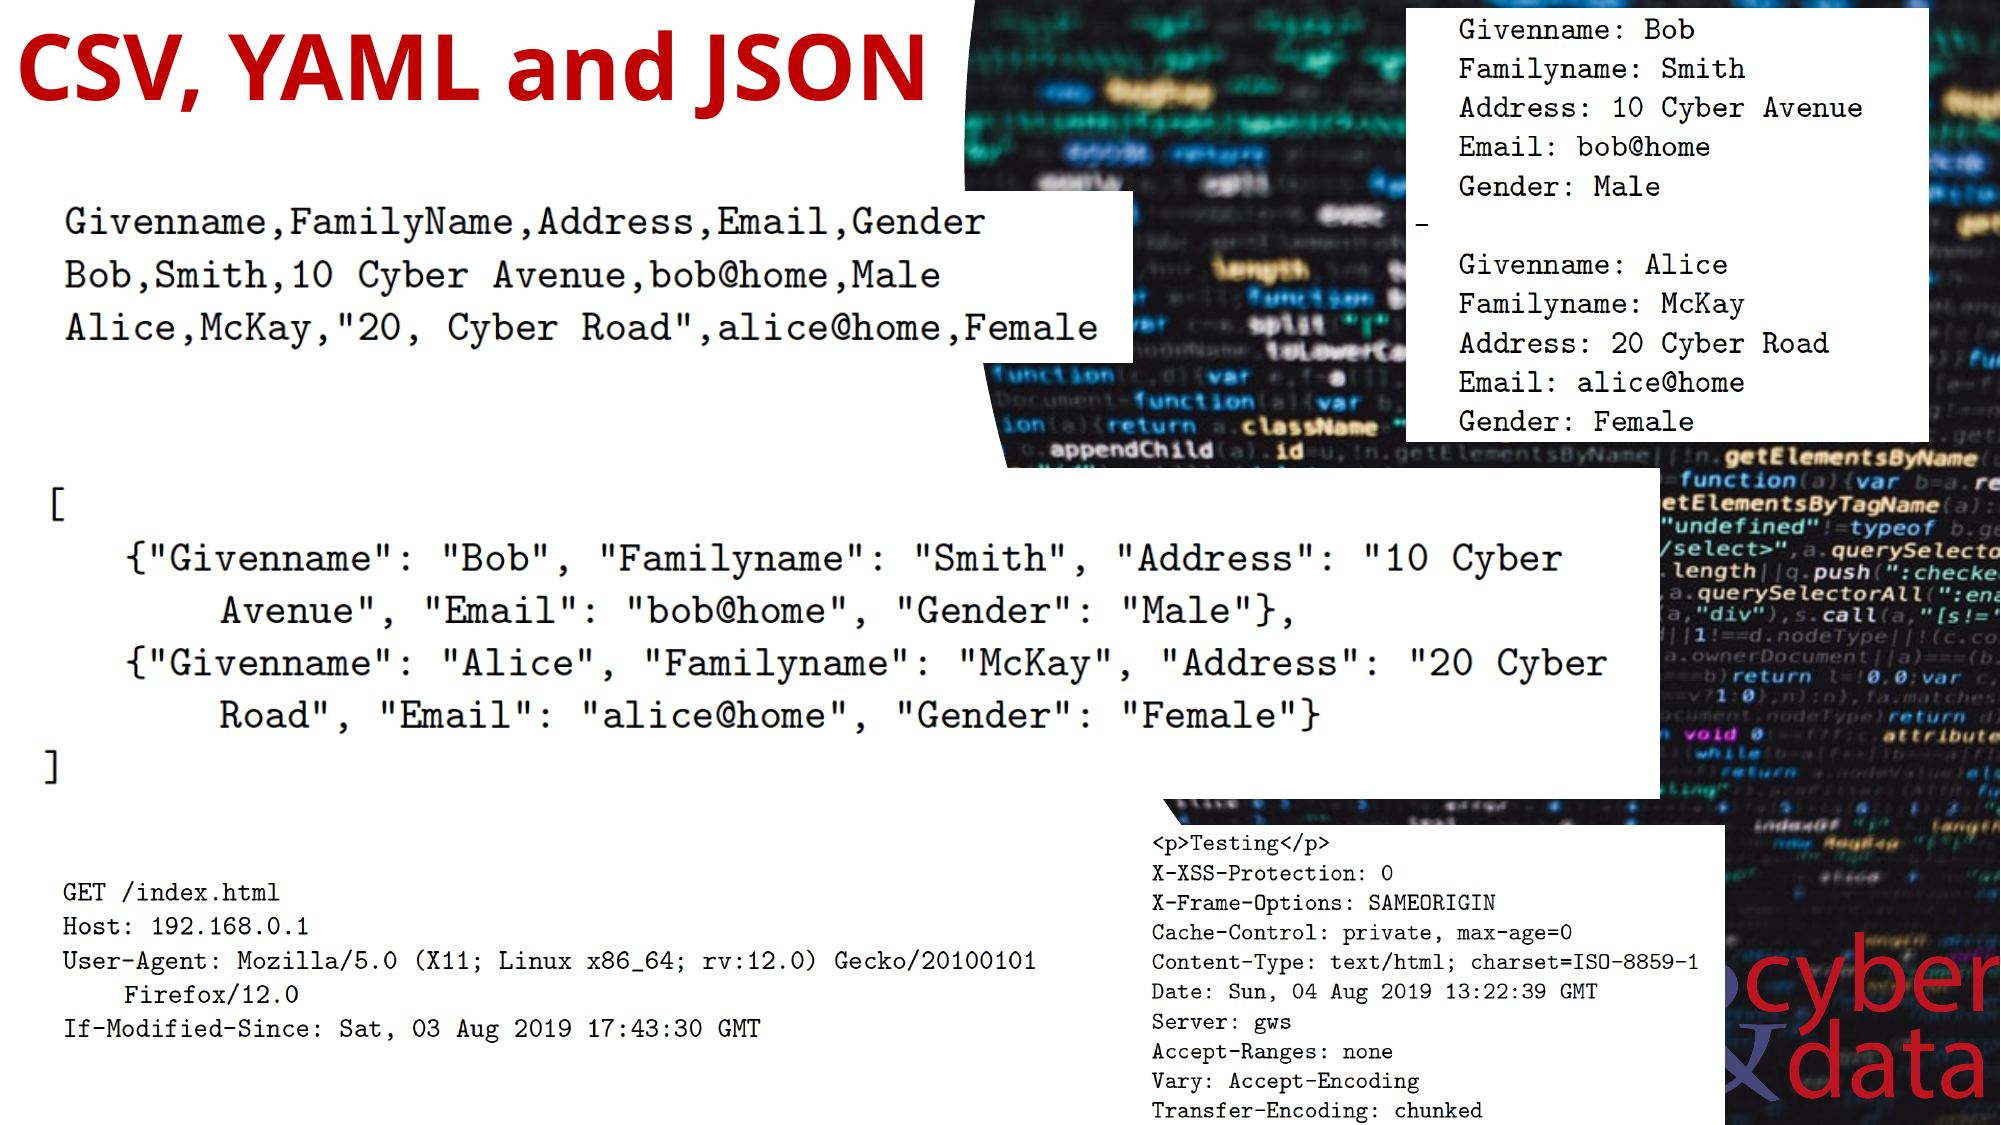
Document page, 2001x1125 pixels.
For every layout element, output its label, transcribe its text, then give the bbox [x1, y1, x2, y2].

picture [36, 0, 2000, 1125]
title CSV, YAML and JSON [0, 0, 964, 143]
